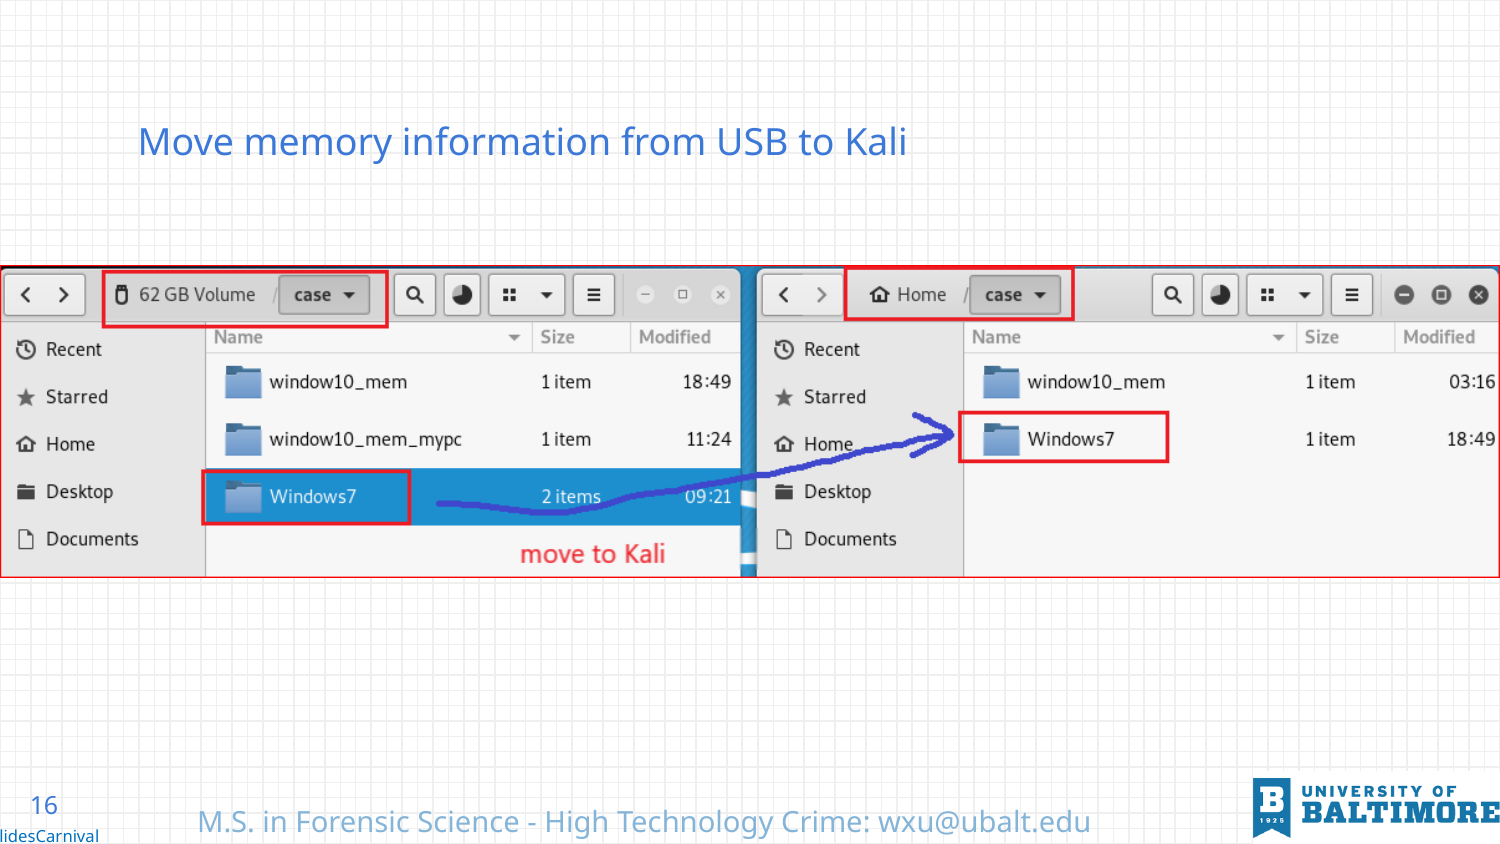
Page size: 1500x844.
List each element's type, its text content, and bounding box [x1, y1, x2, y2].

slide_number 16 [14, 774, 105, 840]
title Move memory information from USB to Kali [122, 36, 1237, 178]
picture [0, 265, 1500, 579]
picture [1253, 771, 1500, 844]
